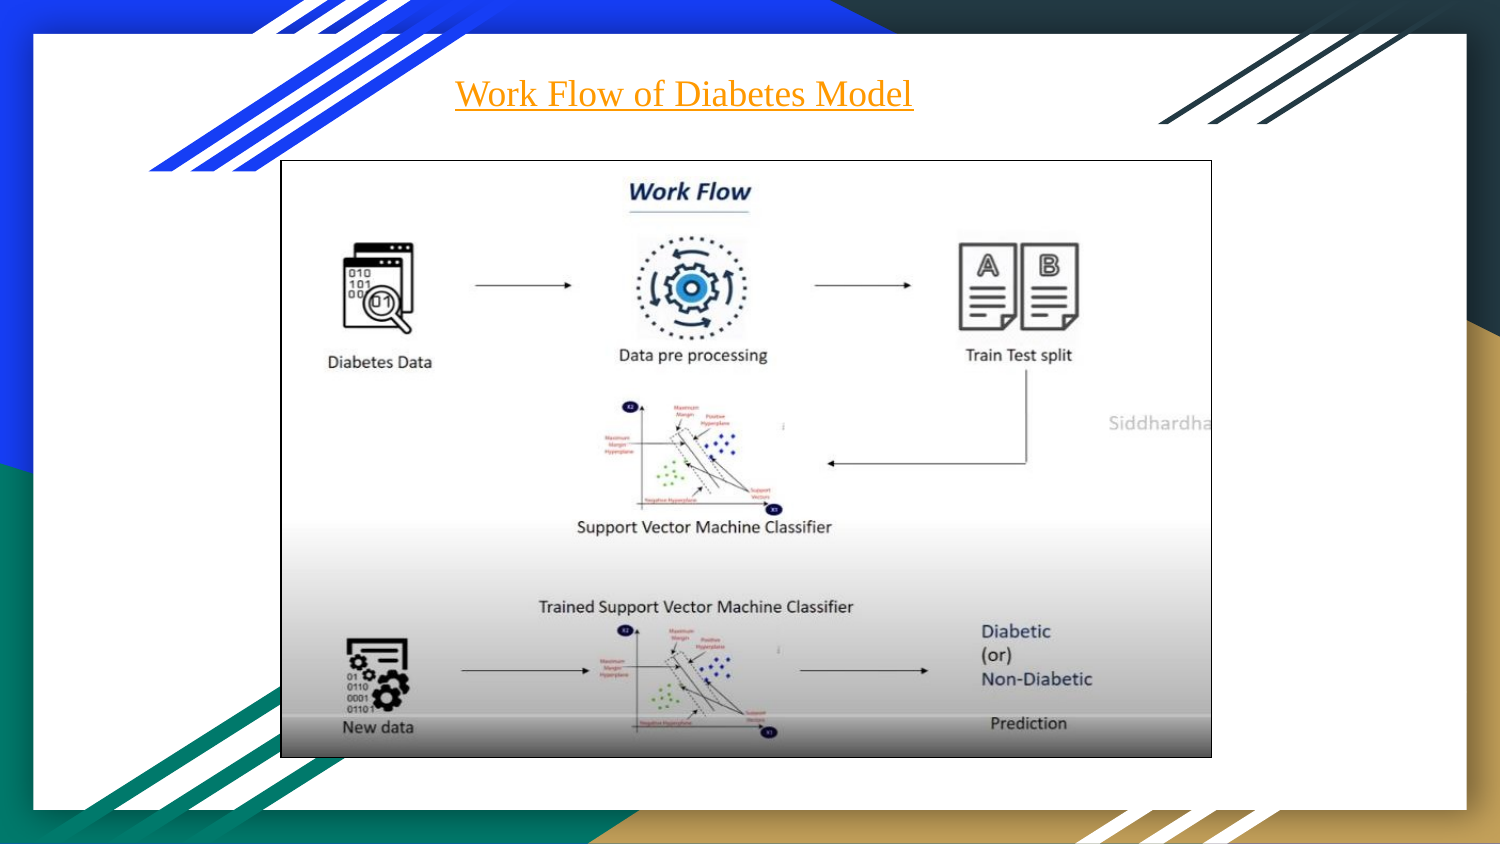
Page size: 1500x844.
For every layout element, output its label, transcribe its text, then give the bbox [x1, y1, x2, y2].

text_box Work Flow of Diabetes Model [358, 61, 1011, 122]
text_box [279, 159, 1213, 759]
